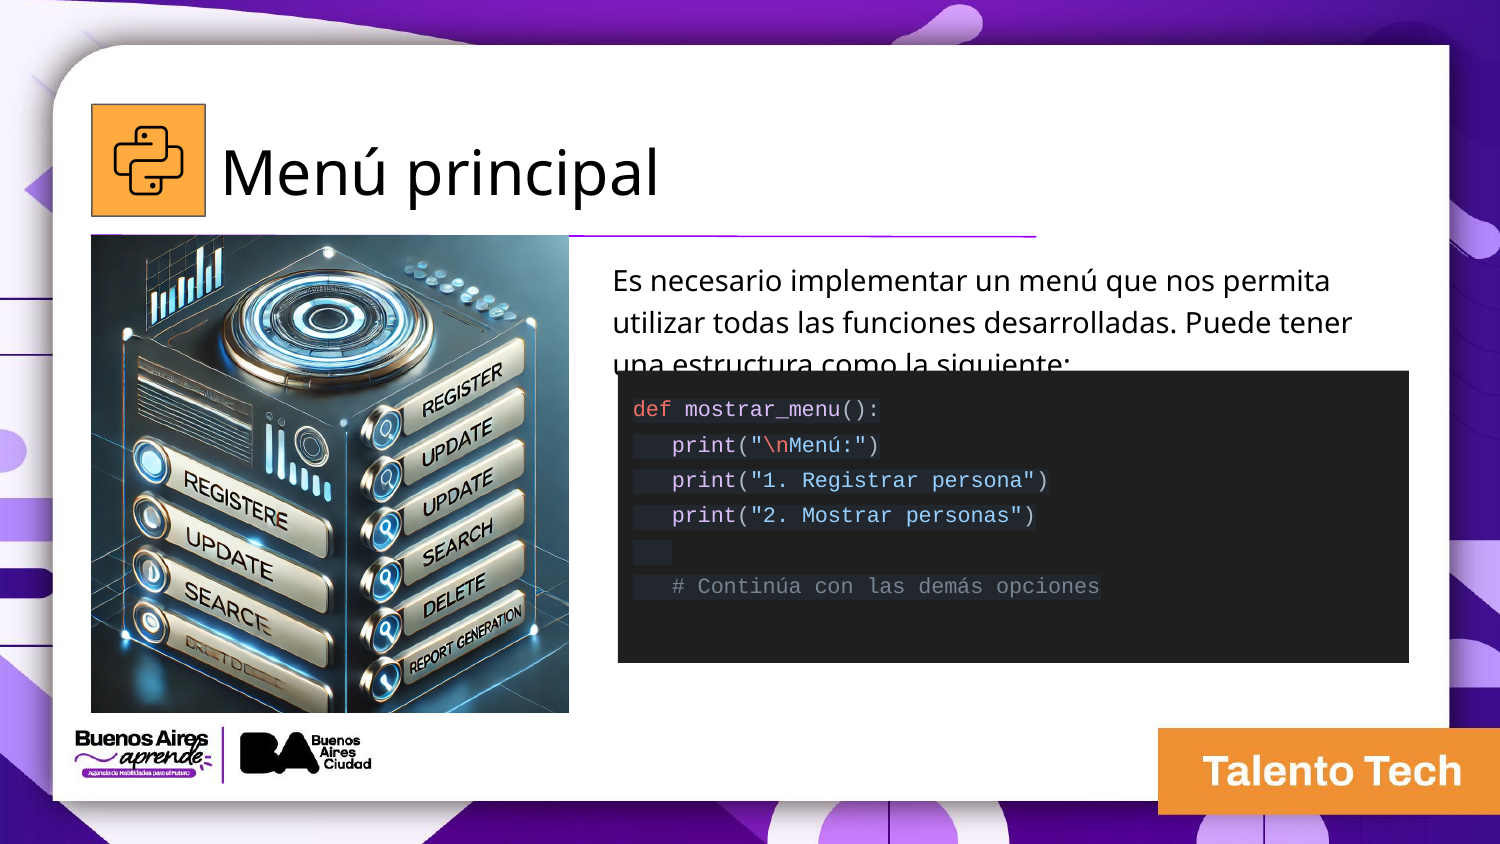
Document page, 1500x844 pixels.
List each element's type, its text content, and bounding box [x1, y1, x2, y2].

text_box def mostrar_menu(): print("\nMenú:") print("1. Registrar persona") print("2. Mostrar personas") # Continúa con las demás opciones [617, 370, 1409, 663]
text_box [0, 0, 1500, 844]
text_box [90, 103, 207, 218]
picture [90, 234, 570, 714]
picture [104, 115, 193, 205]
text_box Menú principal [220, 118, 1421, 208]
text_box Es necesario implementar un menú que nos permita utilizar todas las funciones desarrolladas. Puede tener una estructura como la siguiente: [612, 255, 1409, 382]
